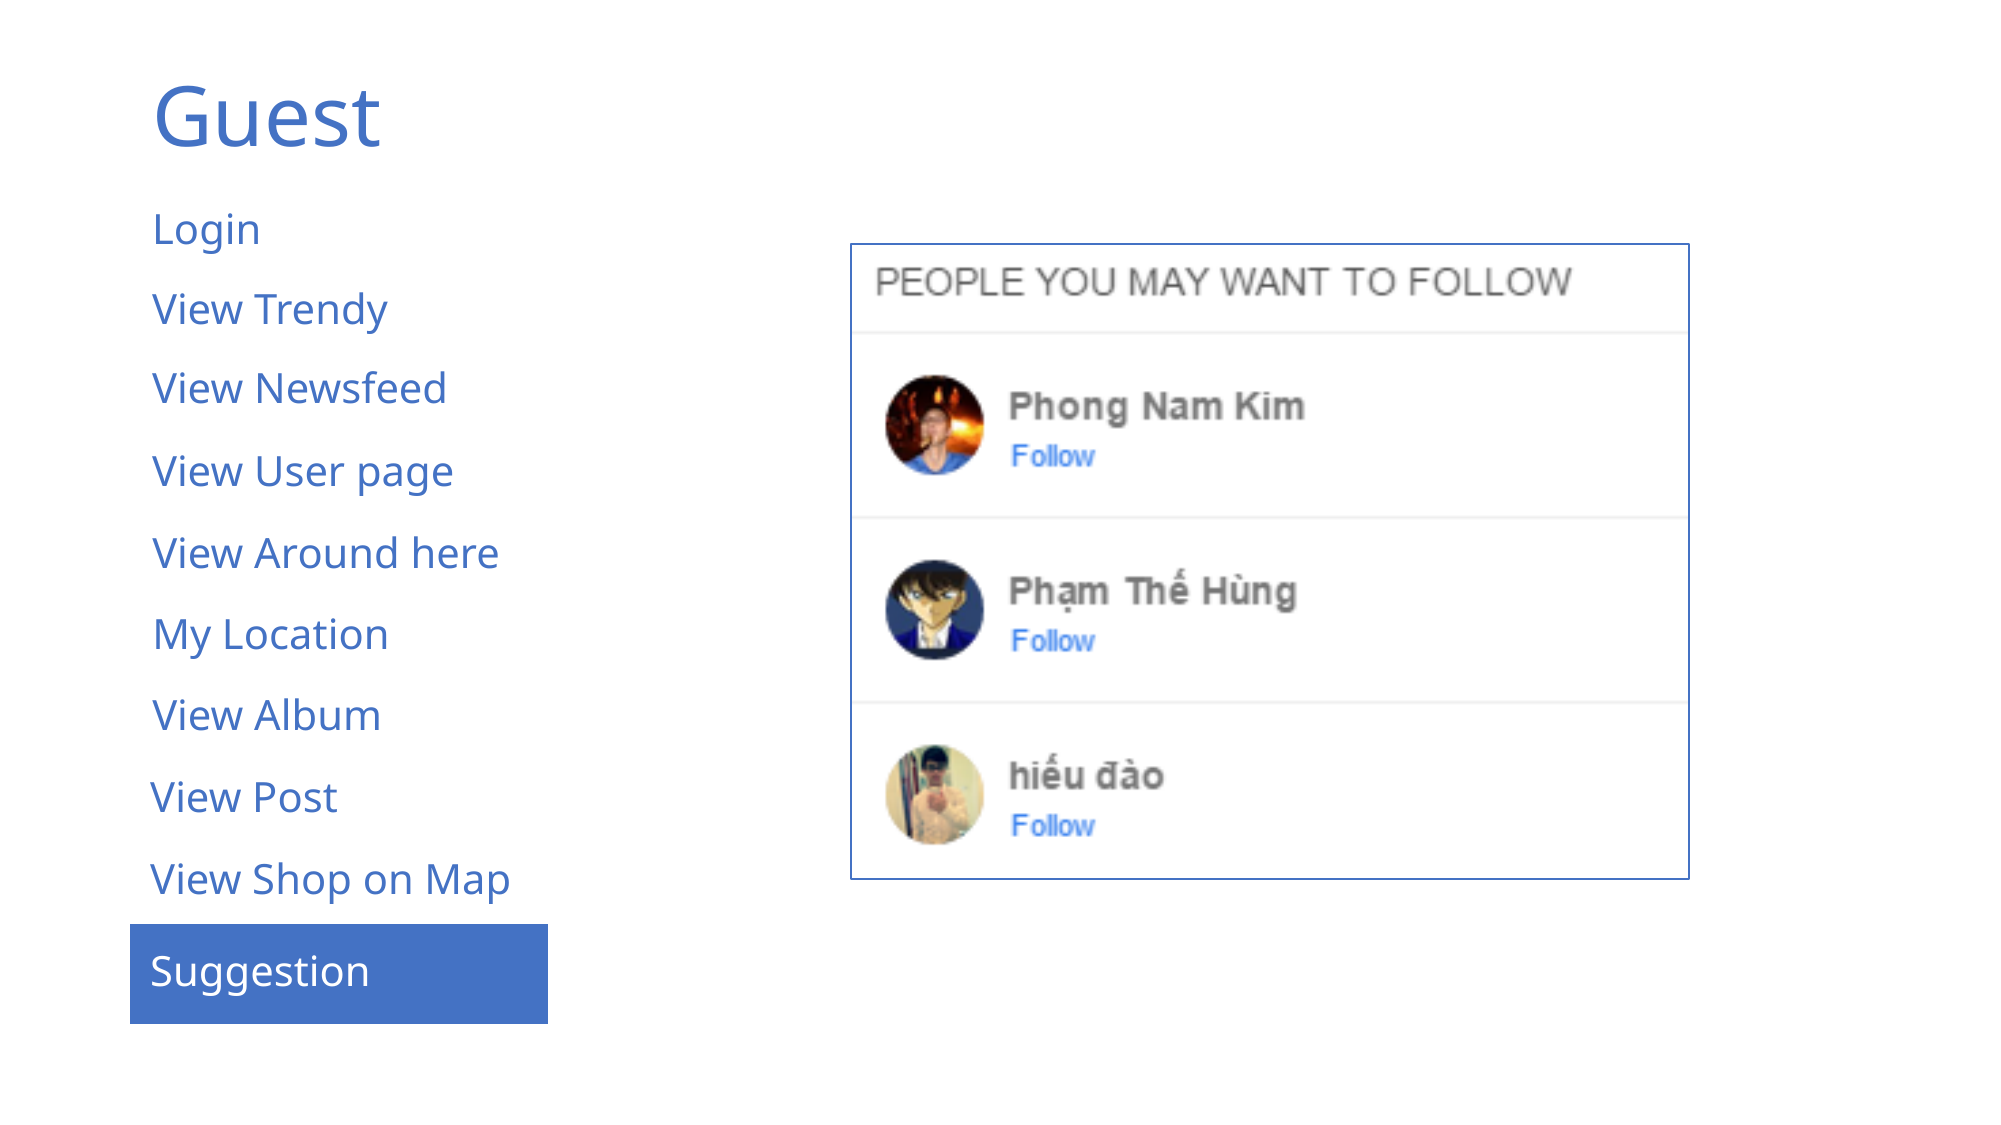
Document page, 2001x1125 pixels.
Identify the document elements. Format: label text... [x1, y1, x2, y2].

text_box Suggestion [135, 937, 606, 1003]
title Guest [137, 59, 1863, 179]
text_box View Newsfeed [137, 354, 493, 420]
text_box My Location [137, 600, 468, 666]
text_box View Shop on Map [135, 845, 606, 911]
text_box View Trendy [137, 275, 508, 340]
text_box View User page [137, 436, 493, 502]
text_box [130, 924, 548, 1024]
text_box View Album [137, 681, 608, 747]
text_box View Post [135, 763, 606, 828]
picture [851, 244, 1689, 879]
text_box Login [137, 195, 371, 260]
text_box View Around here [137, 519, 553, 584]
